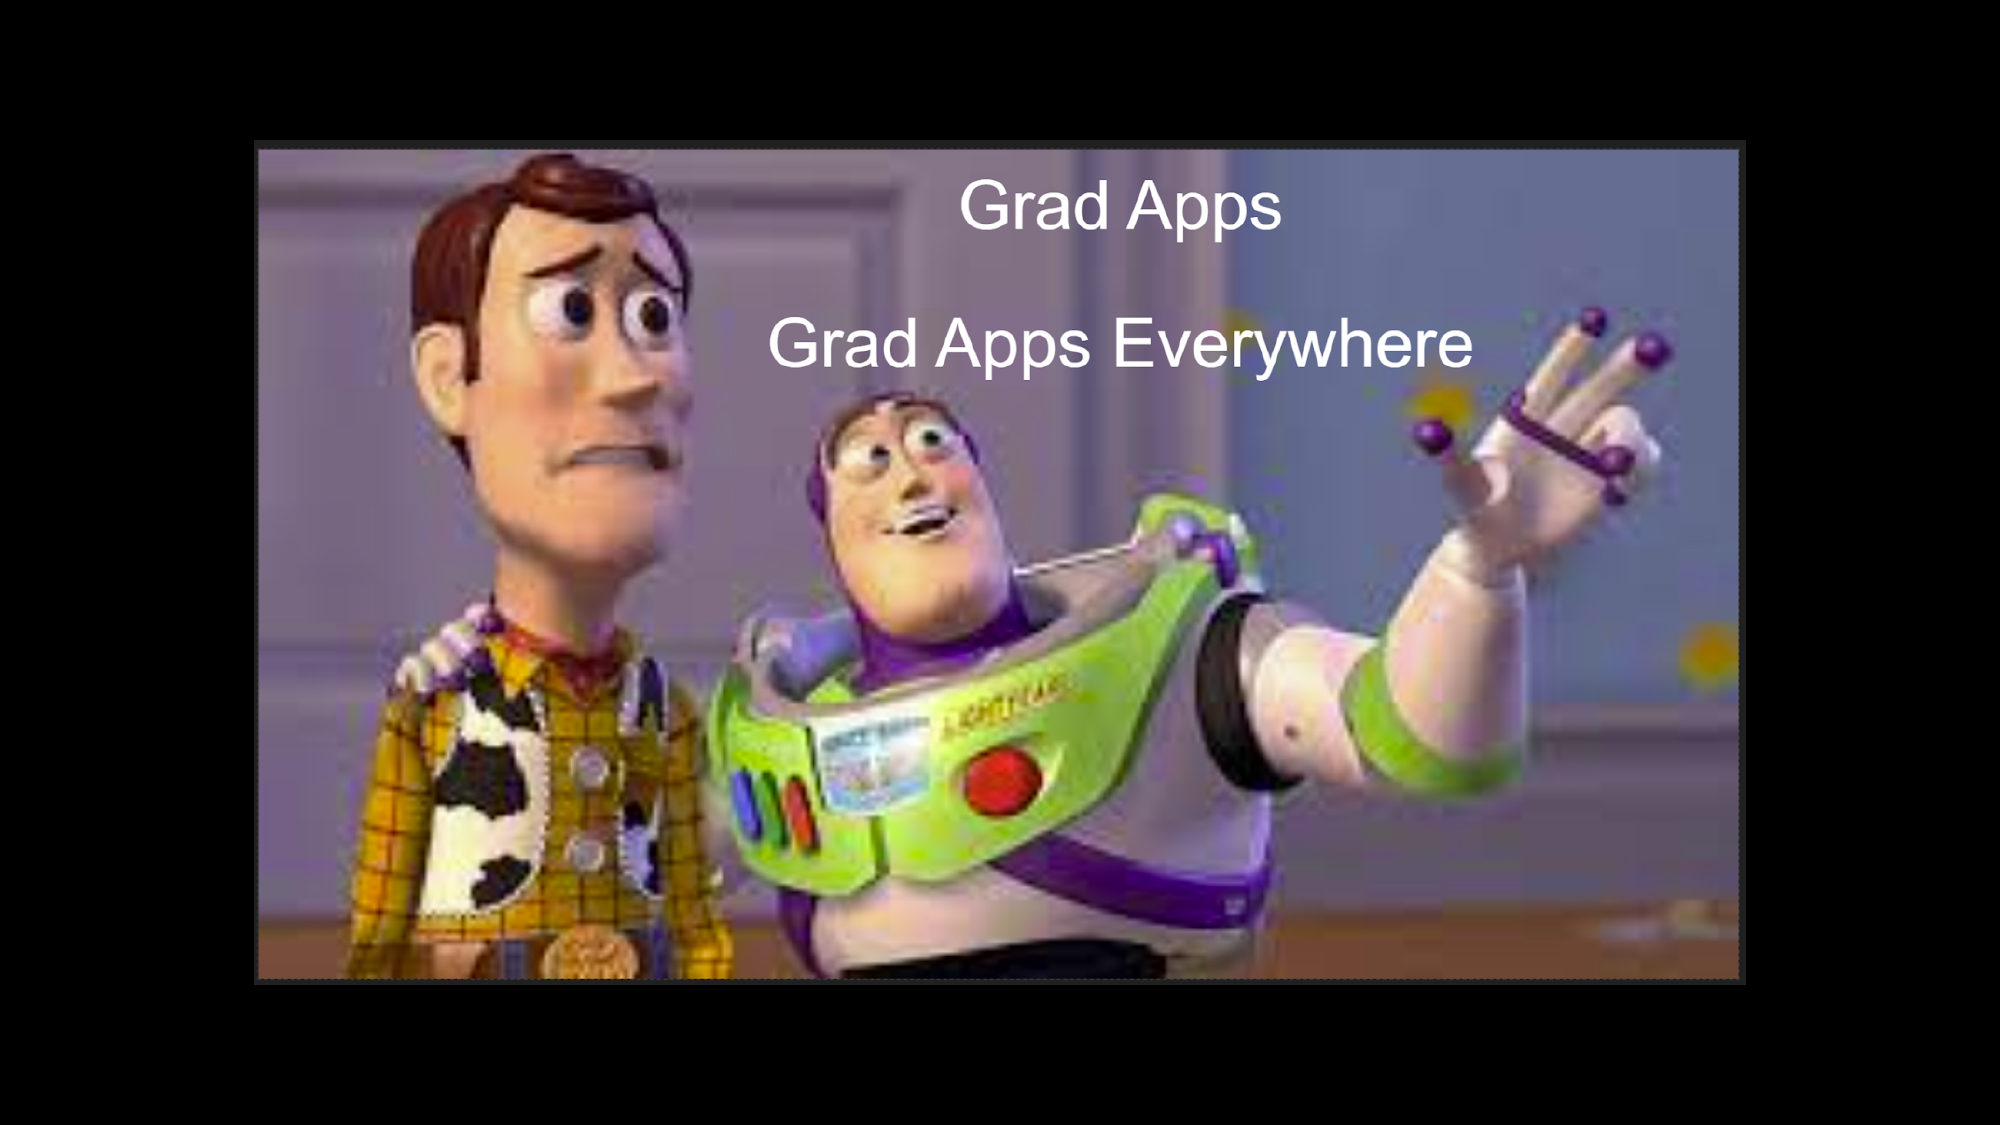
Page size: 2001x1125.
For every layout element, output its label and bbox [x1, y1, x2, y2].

picture [254, 140, 1746, 985]
